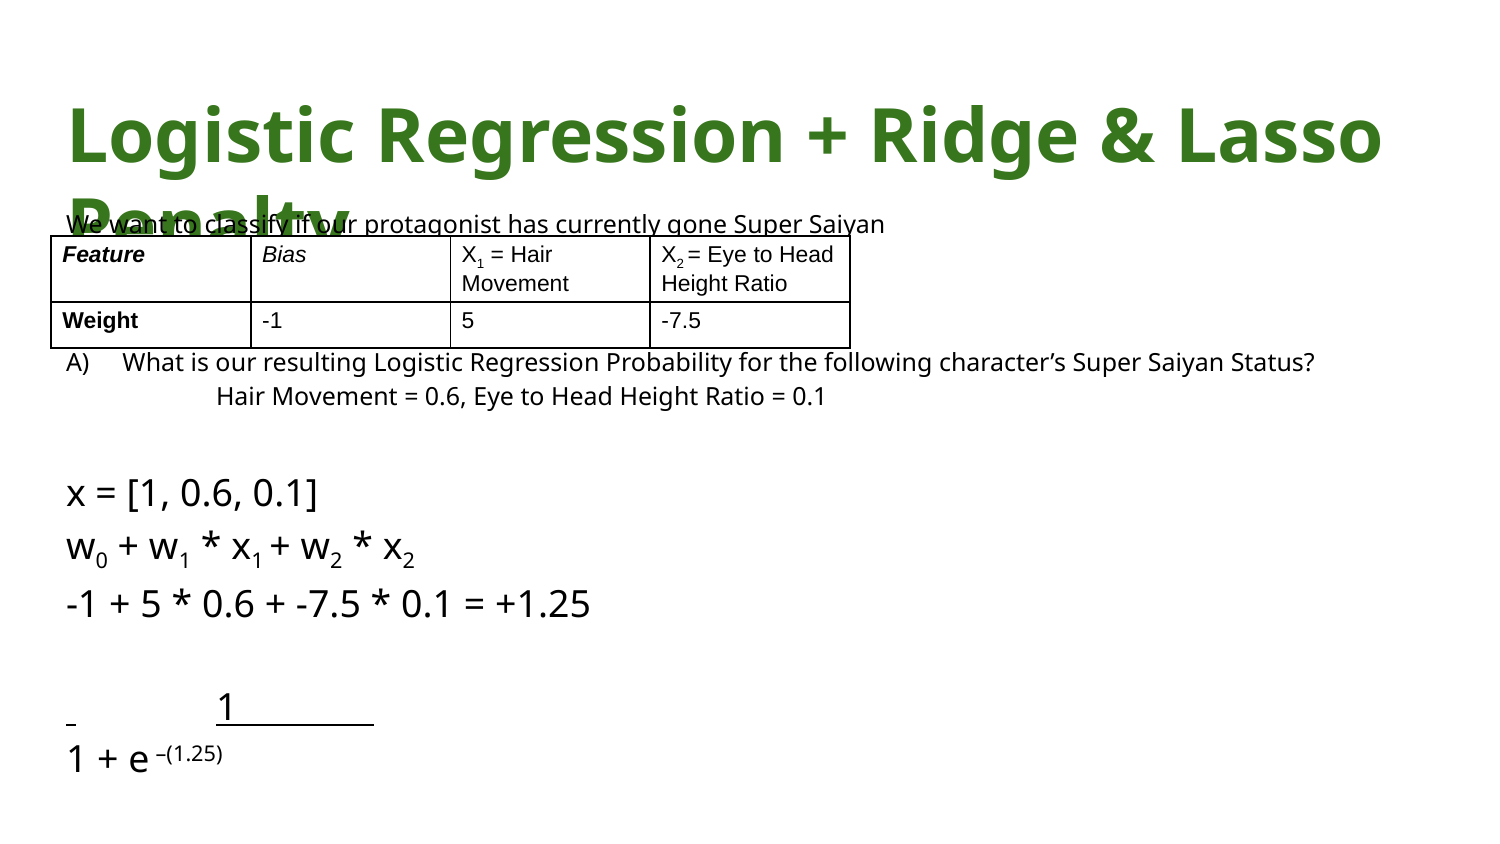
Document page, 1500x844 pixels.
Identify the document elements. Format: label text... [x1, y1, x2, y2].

table_header X2 = Eye to Head Height Ratio [651, 237, 849, 301]
table_header Feature [52, 237, 250, 301]
table_cell -7.5 [651, 303, 849, 347]
table_header X1 = Hair Movement [451, 237, 649, 301]
list We want to classify if our protagonist has currently gone Super Saiyan What is our resulting Logistic Regression Probability for the following character’s Super Saiyan Status? Hair Movement = 0.6, Eye to Head Height Ratio = 0.1 x = [1, 0.6, 0.1] w0 + w1 * x1 + w2 * x2 -1 + 5 * 0.6 + -7.5 * 0.1 = +1.25 1 1 + e –(1.25) [51, 189, 1449, 844]
table_cell 5 [451, 303, 649, 347]
table_cell -1 [252, 303, 450, 347]
title Logistic Regression + Ridge & Lasso Penalty [51, 72, 1449, 167]
table_header Bias [252, 237, 450, 301]
table_cell Weight [52, 303, 250, 347]
